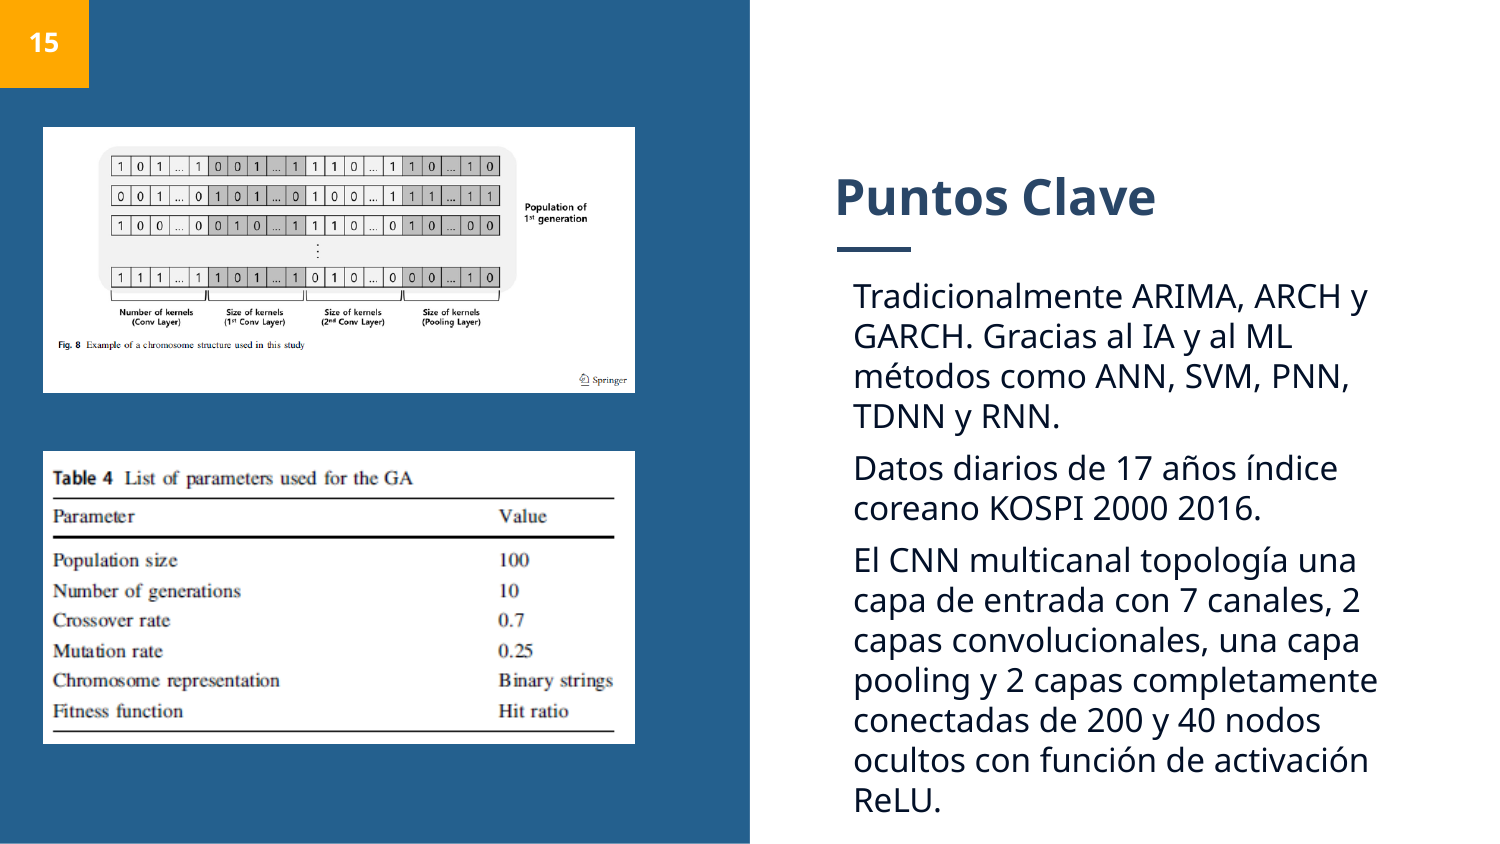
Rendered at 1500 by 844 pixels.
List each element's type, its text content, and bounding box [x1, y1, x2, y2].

picture [43, 451, 635, 744]
picture [43, 127, 635, 393]
list Tradicionalmente ARIMA, ARCH y GARCH. Gracias al IA y al ML métodos como ANN, SVM, PNN, TDNN y RNN. Datos diarios de 17 años índice coreano KOSPI 2000 2016. El CNN multicanal topología una capa de entrada con 7 canales, 2 capas convolucionales, una capa pooling y 2 capas completamente conectadas de 200 y 40 nodos ocultos con función de activación ReLU. [819, 260, 1425, 808]
title Puntos Clave [819, 113, 1425, 240]
slide_number 15 [0, 0, 89, 88]
